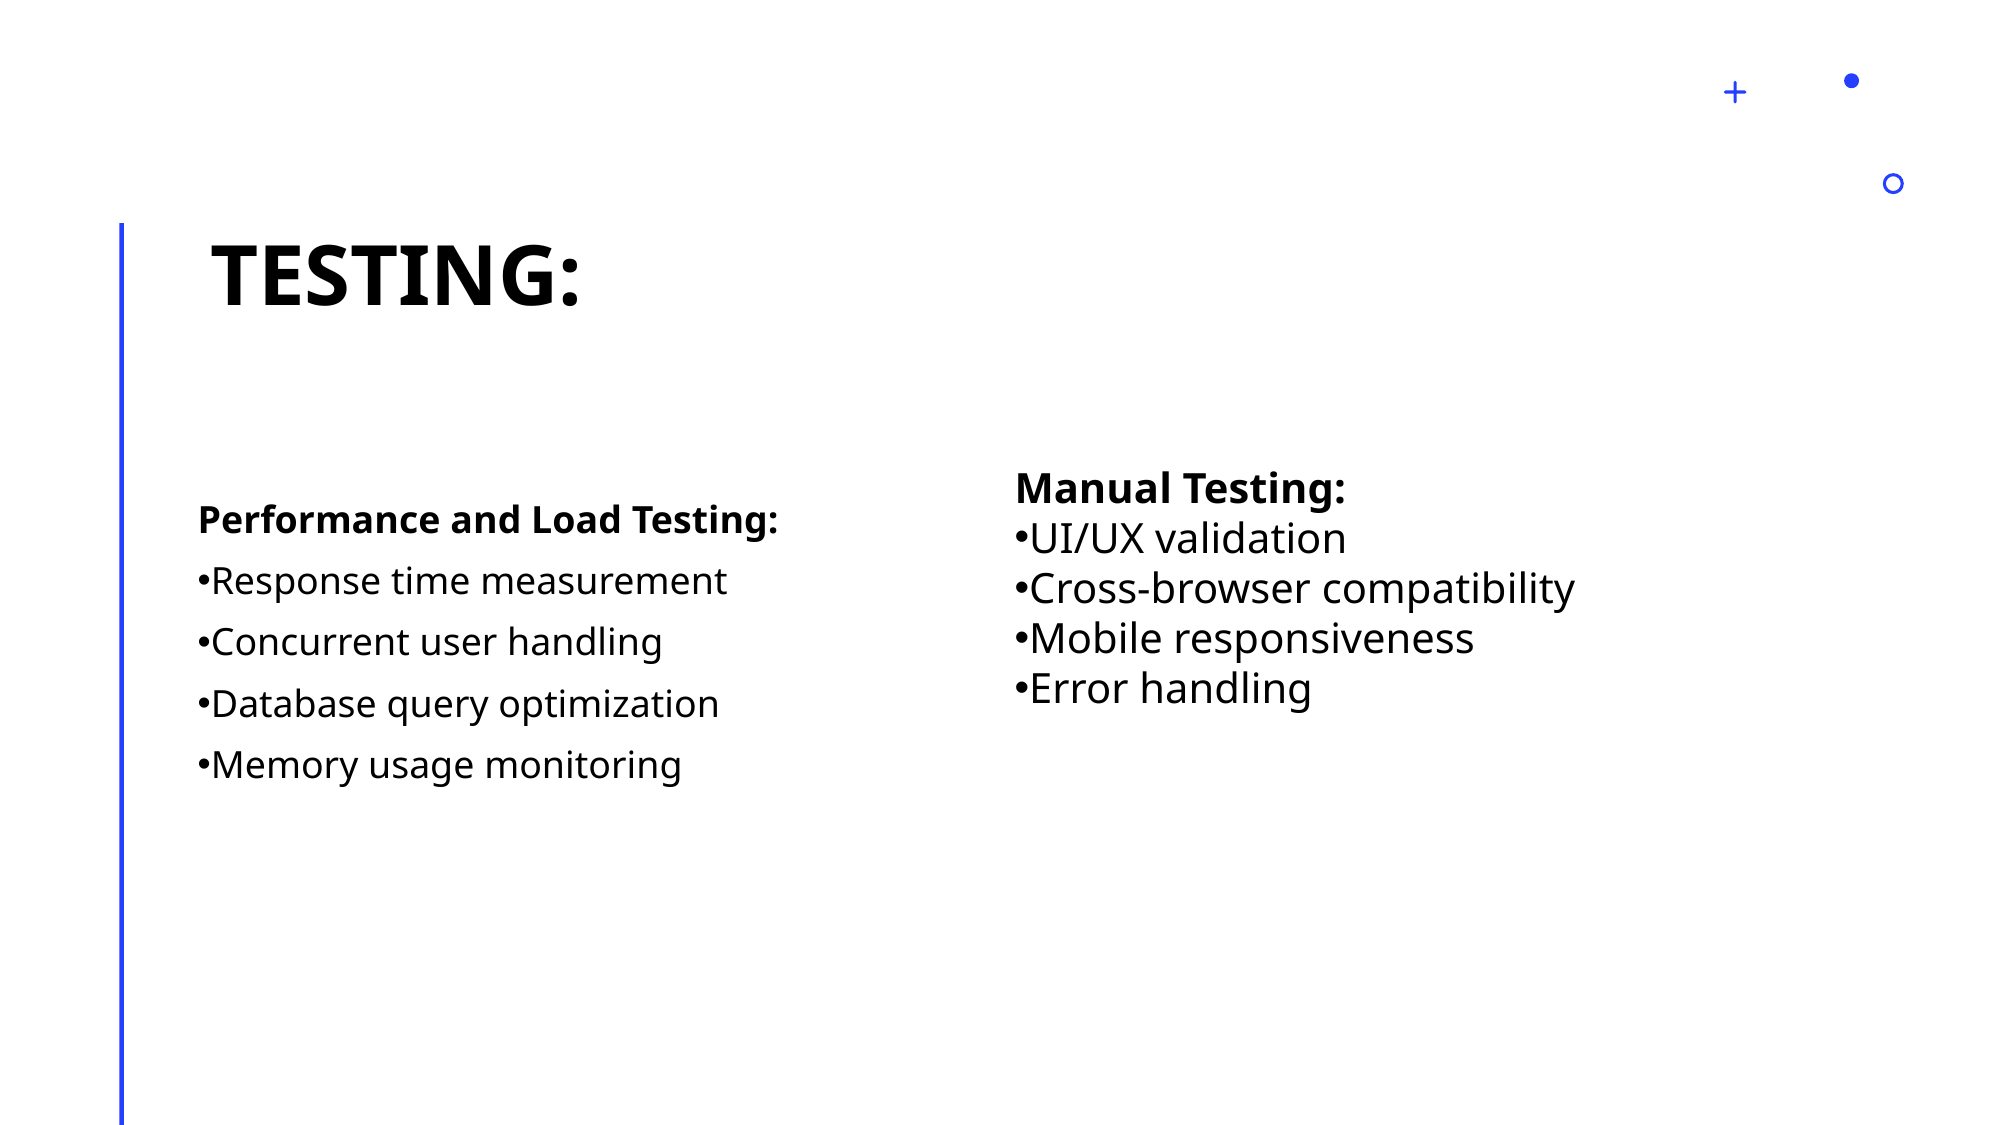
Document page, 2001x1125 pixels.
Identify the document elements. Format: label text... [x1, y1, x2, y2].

text_box Manual Testing: UI/UX validation Cross-browser compatibility Mobile responsiveness Error handling [999, 454, 1855, 719]
list Performance and Load Testing: Response time measurement Concurrent user handling Database query optimization Memory usage monitoring [182, 317, 833, 970]
title Testing: [210, 112, 1709, 323]
